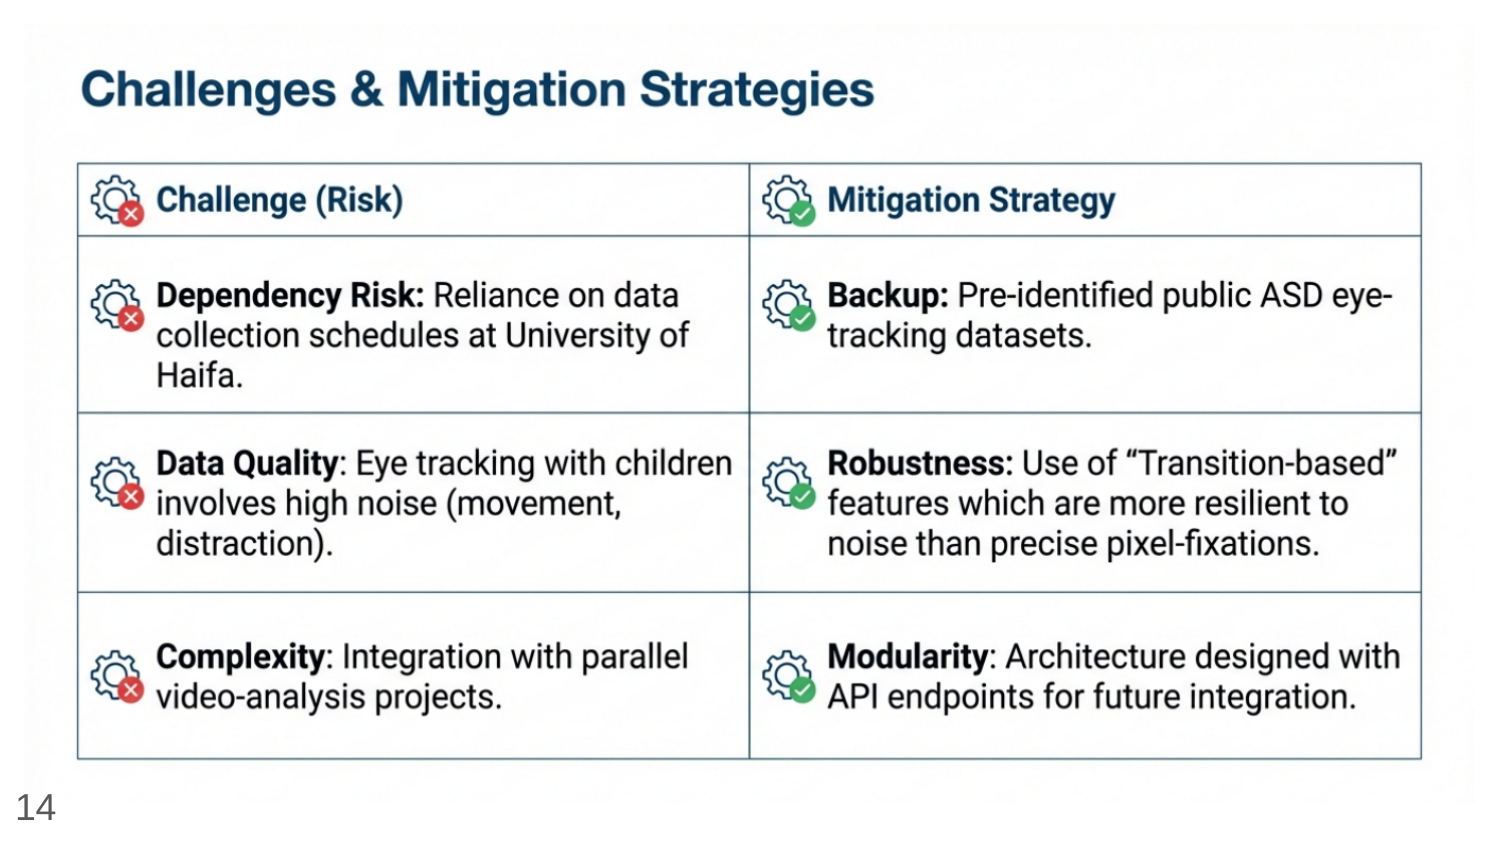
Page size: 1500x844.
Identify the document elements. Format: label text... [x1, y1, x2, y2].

text_box 14 [0, 767, 493, 843]
picture [24, 24, 1476, 805]
